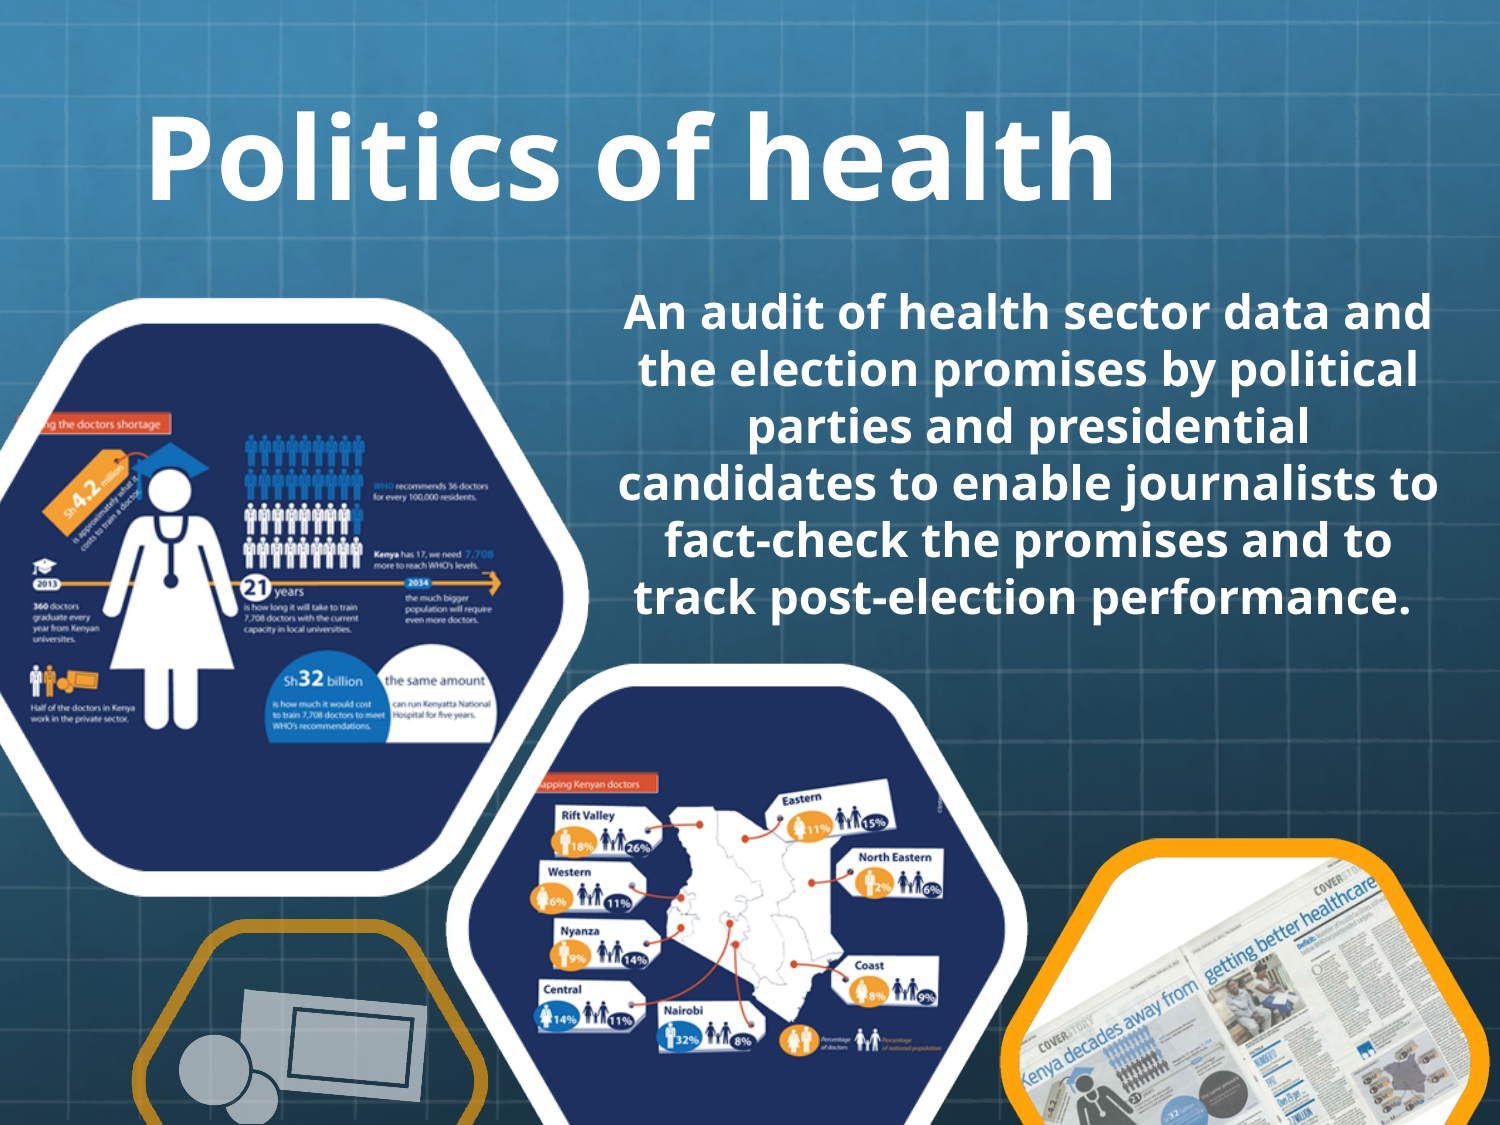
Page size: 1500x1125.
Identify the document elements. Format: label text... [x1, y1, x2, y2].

picture [0, 0, 1500, 1125]
list An audit of health sector data and the election promises by political parties and presidential candidates to enable journalists to fact-check the promises and to track post-election performance. [655, 275, 1459, 673]
title Politics of health [127, 17, 1372, 275]
